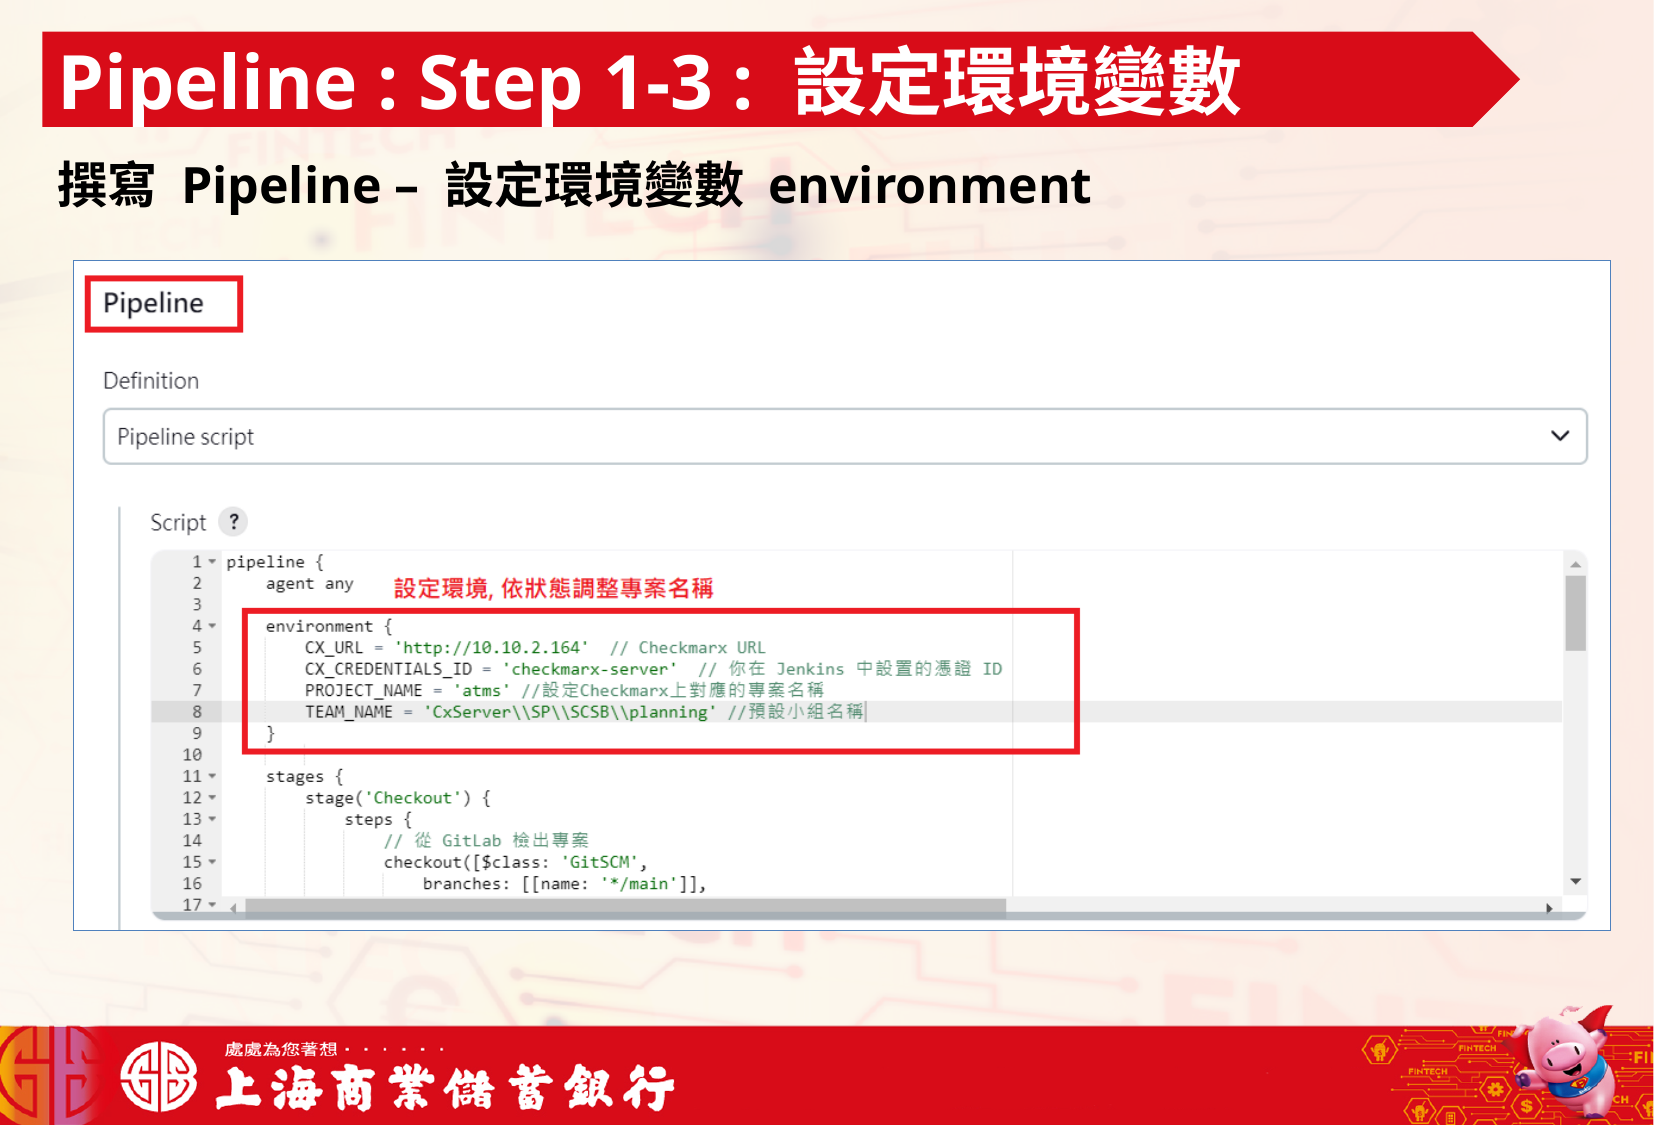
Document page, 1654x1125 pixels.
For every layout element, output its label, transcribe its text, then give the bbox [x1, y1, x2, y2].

text_box Pipeline : Step 1-3 : 設定環境變數 [42, 31, 1521, 127]
picture [0, 0, 1654, 1125]
text_box 撰寫 Pipeline – 設定環境變數 environment [43, 146, 1561, 221]
